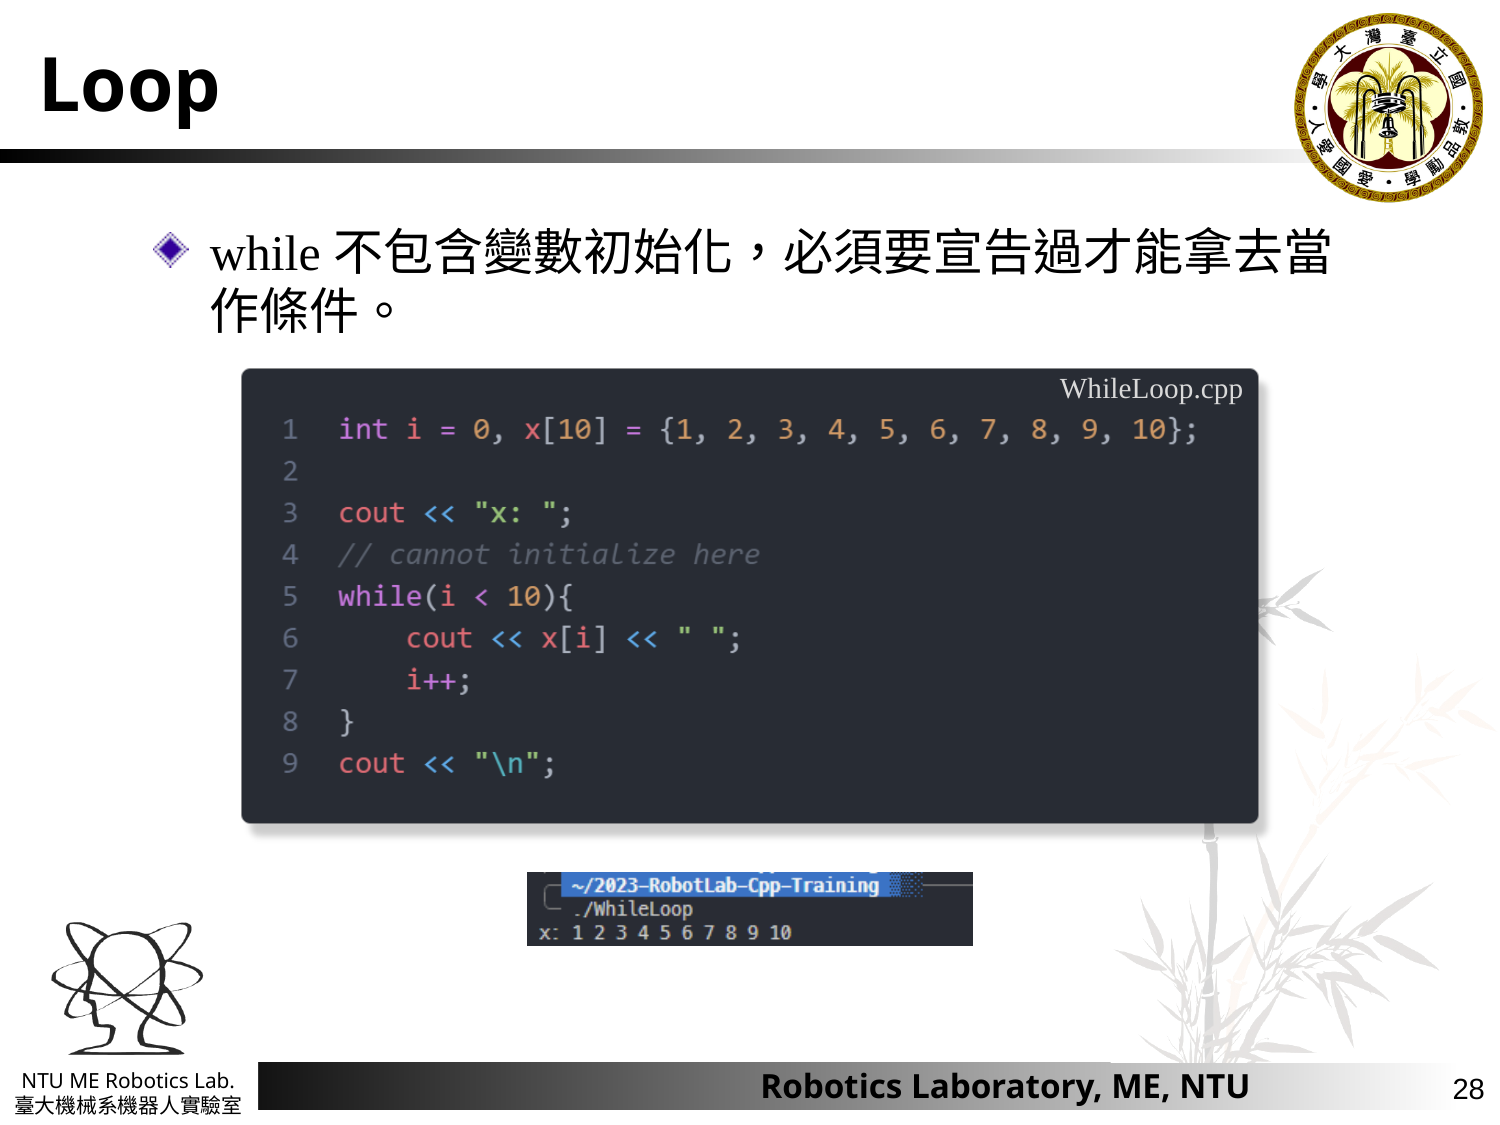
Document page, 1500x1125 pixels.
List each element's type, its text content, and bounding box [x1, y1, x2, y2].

picture [526, 869, 973, 946]
picture [153, 232, 189, 268]
list while不包含變數初始化，必須要宣告過才能拿去當作條件。 [138, 212, 1397, 981]
slide_number 28 [1149, 1062, 1500, 1125]
picture [51, 918, 205, 1060]
title Loop [22, 12, 1206, 151]
picture [213, 340, 1287, 853]
picture [1293, 13, 1483, 203]
